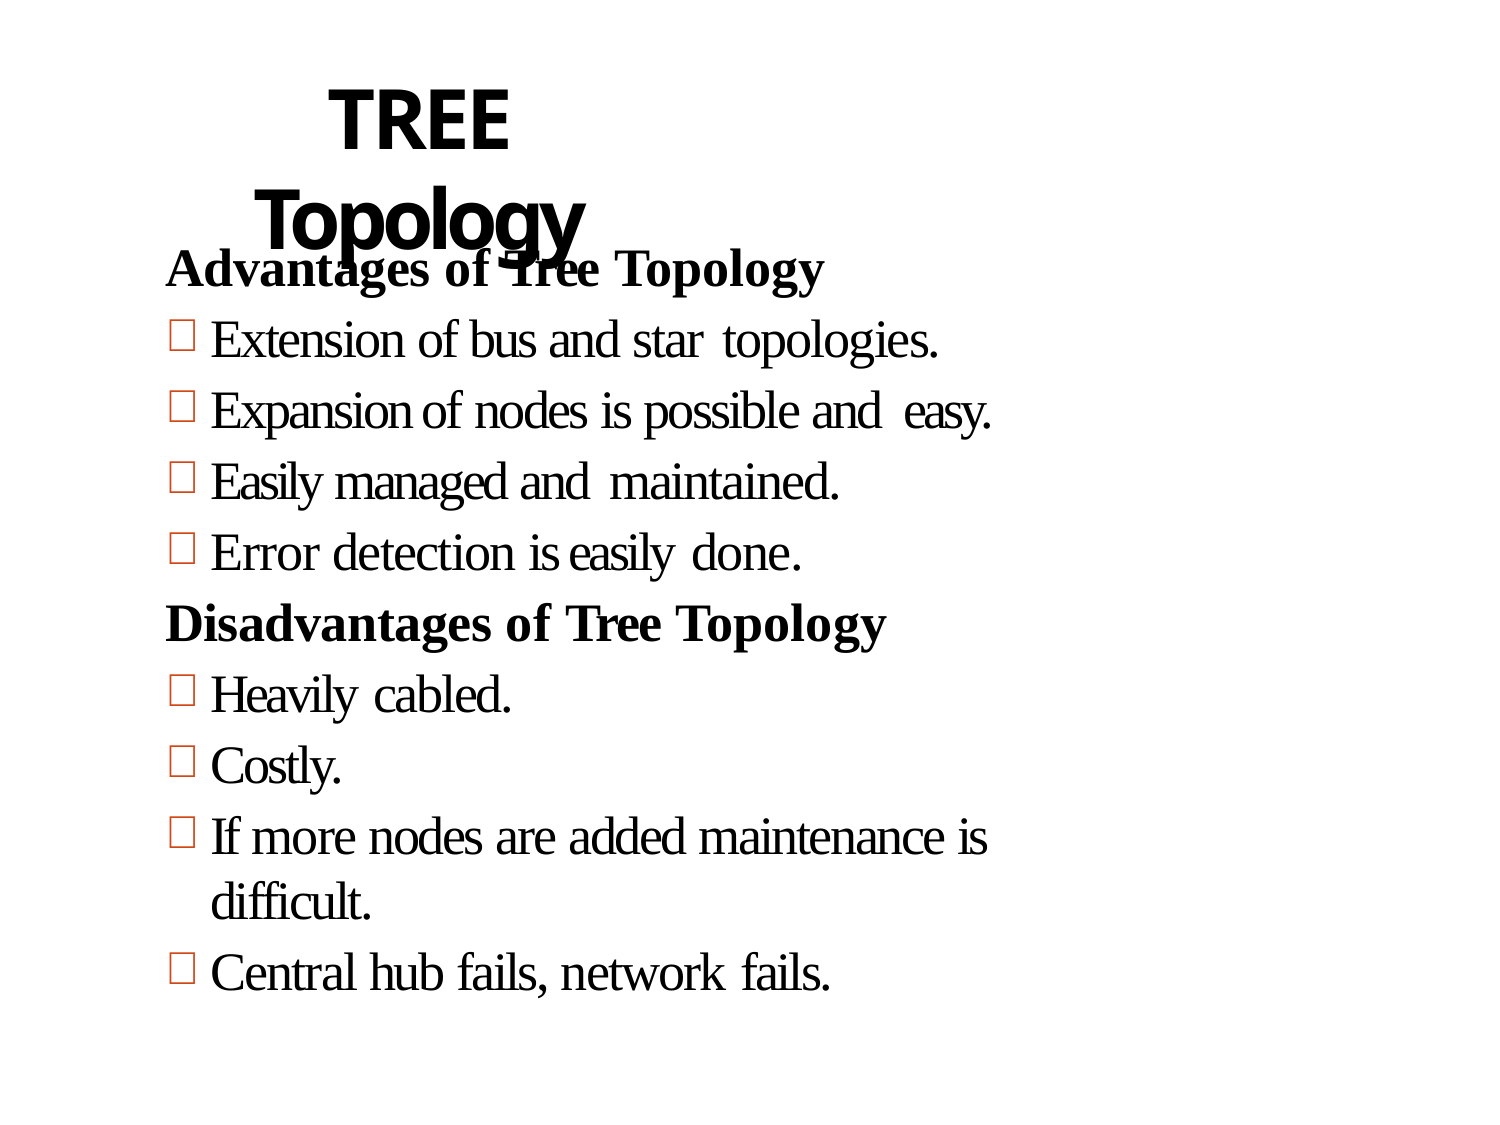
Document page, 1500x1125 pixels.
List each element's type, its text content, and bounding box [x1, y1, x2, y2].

text_box Advantages of Tree Topology Extension of bus and star topologies. Expansion of nodes is possible and easy. Easily managed and maintained. Error detection is easily done. Disadvantages of Tree Topology Heavily cabled. Costly. If more nodes are added maintenance is difficult. Central hub fails, network fails. [162, 224, 1162, 1002]
title TREE Topology [162, 64, 676, 224]
